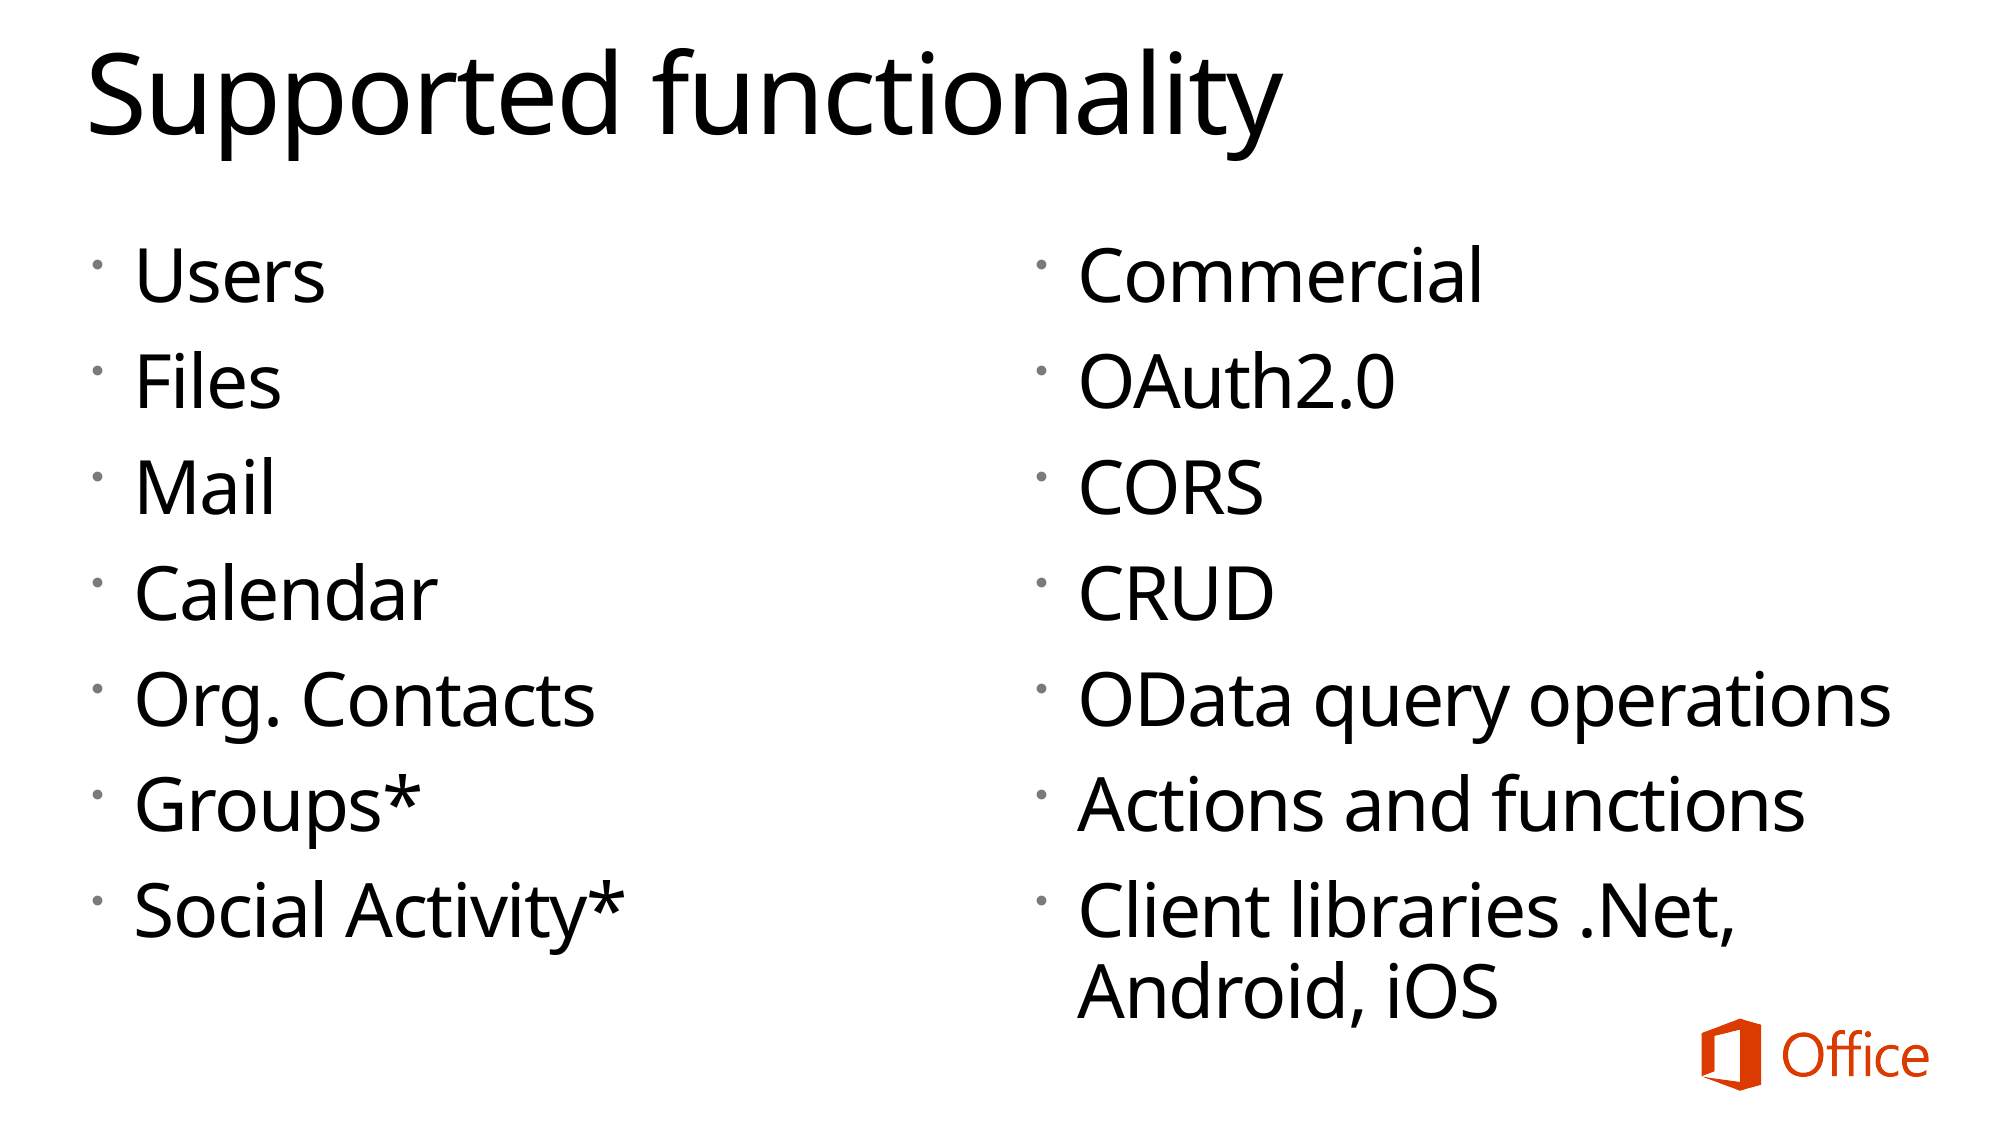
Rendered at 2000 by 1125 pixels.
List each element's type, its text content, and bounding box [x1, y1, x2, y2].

picture [1670, 987, 1960, 1122]
title Supported functionality [85, 37, 1914, 161]
list Commercial OAuth2.0 CORS CRUD OData query operations Actions and functions Client libraries .Net, Android, iOS [1029, 237, 1915, 1036]
list Users Files Mail Calendar Org. Contacts Groups* Social Activity* [85, 237, 971, 624]
